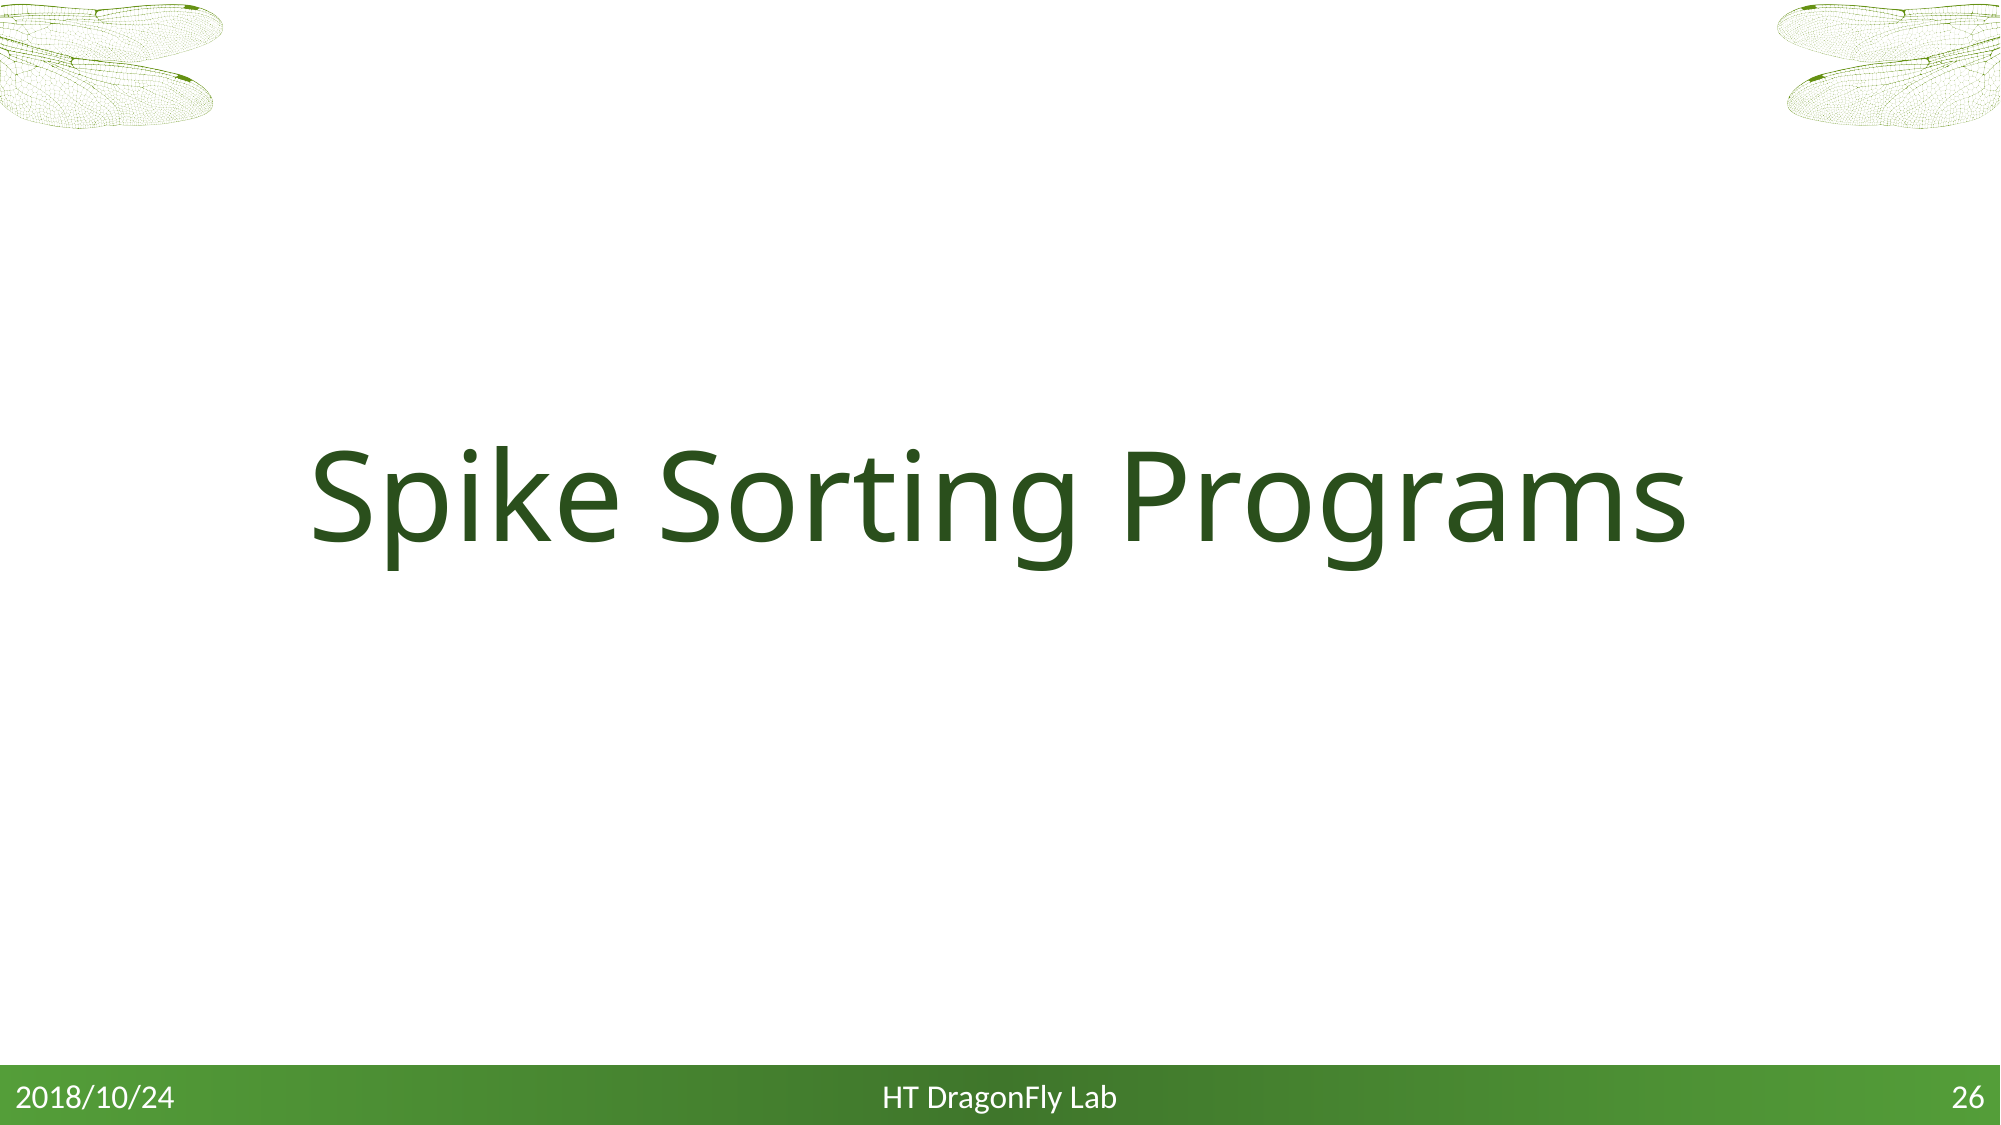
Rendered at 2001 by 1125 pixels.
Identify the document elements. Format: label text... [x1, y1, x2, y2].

footer HT DragonFly Lab [662, 1064, 1338, 1125]
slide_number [0, 1065, 450, 1125]
title Spike Sorting Programs [249, 184, 1750, 576]
slide_number 26 [1550, 1065, 2000, 1125]
